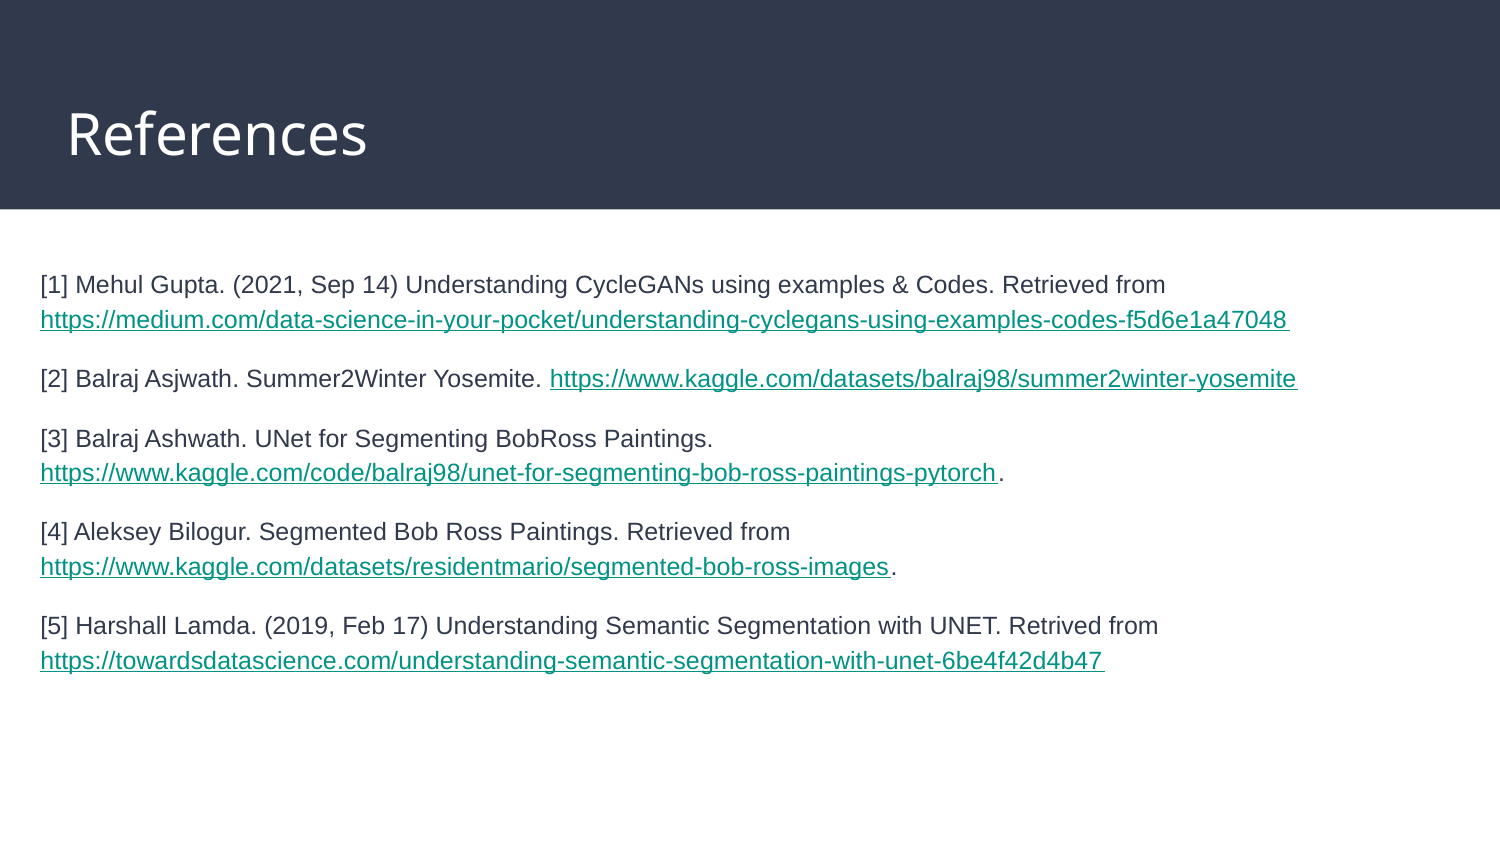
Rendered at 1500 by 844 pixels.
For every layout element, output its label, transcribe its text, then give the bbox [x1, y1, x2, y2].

title References [51, 82, 1449, 185]
text_box [1] Mehul Gupta. (2021, Sep 14) Understanding CycleGANs using examples & Codes. Retrieved from https://medium.com/data-science-in-your-pocket/understanding-cyclegans-using-examples-codes-f5d6e1a47048 [2] Balraj Asjwath. Summer2Winter Yosemite. https://www.kaggle.com/datasets/balraj98/summer2winter-yosemite [3] Balraj Ashwath. UNet for Segmenting BobRoss Paintings. https://www.kaggle.com/code/balraj98/unet-for-segmenting-bob-ross-paintings-pytorch. [4] Aleksey Bilogur. Segmented Bob Ross Paintings. Retrieved from https://www.kaggle.com/datasets/residentmario/segmented-bob-ross-images. [5] Harshall Lamda. (2019, Feb 17) Understanding Semantic Segmentation with UNET. Retrived from https://towardsdatascience.com/understanding-semantic-segmentation-with-unet-6be4f42d4b47 [25, 249, 1423, 689]
